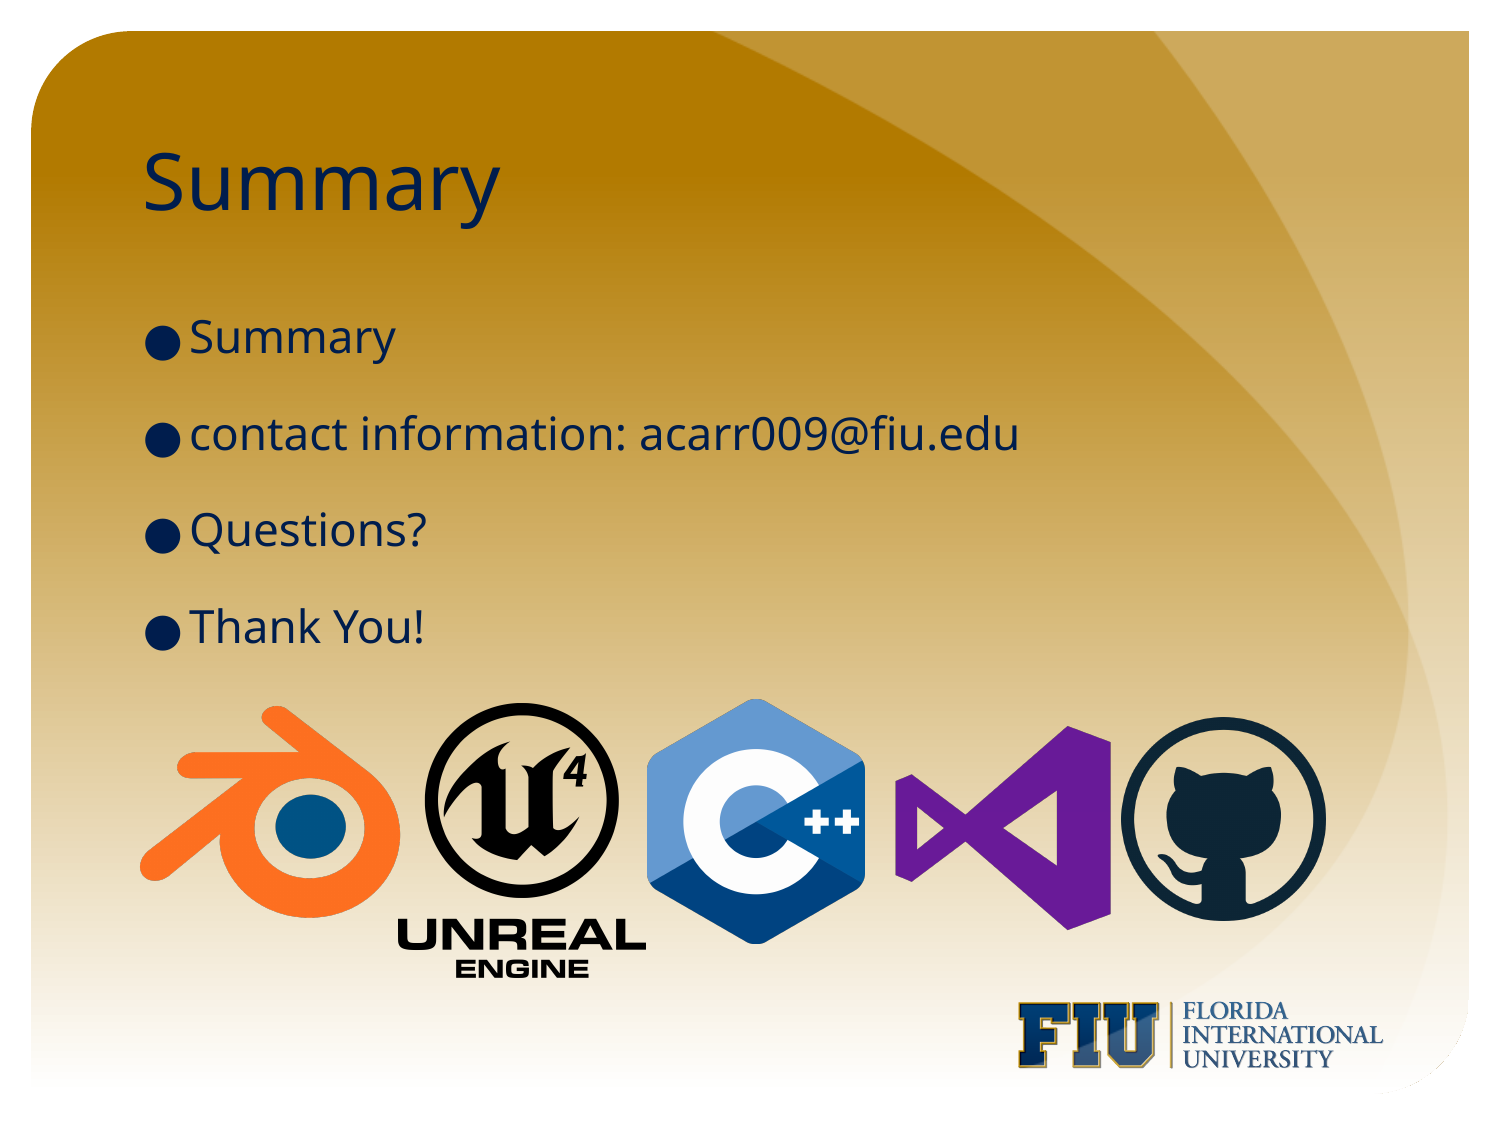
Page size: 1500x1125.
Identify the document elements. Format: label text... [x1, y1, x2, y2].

picture [24, 30, 1473, 1094]
title Summary [127, 62, 1372, 234]
list Summary contact information: acarr009@fiu.edu Questions? Thank You! [127, 299, 1372, 991]
